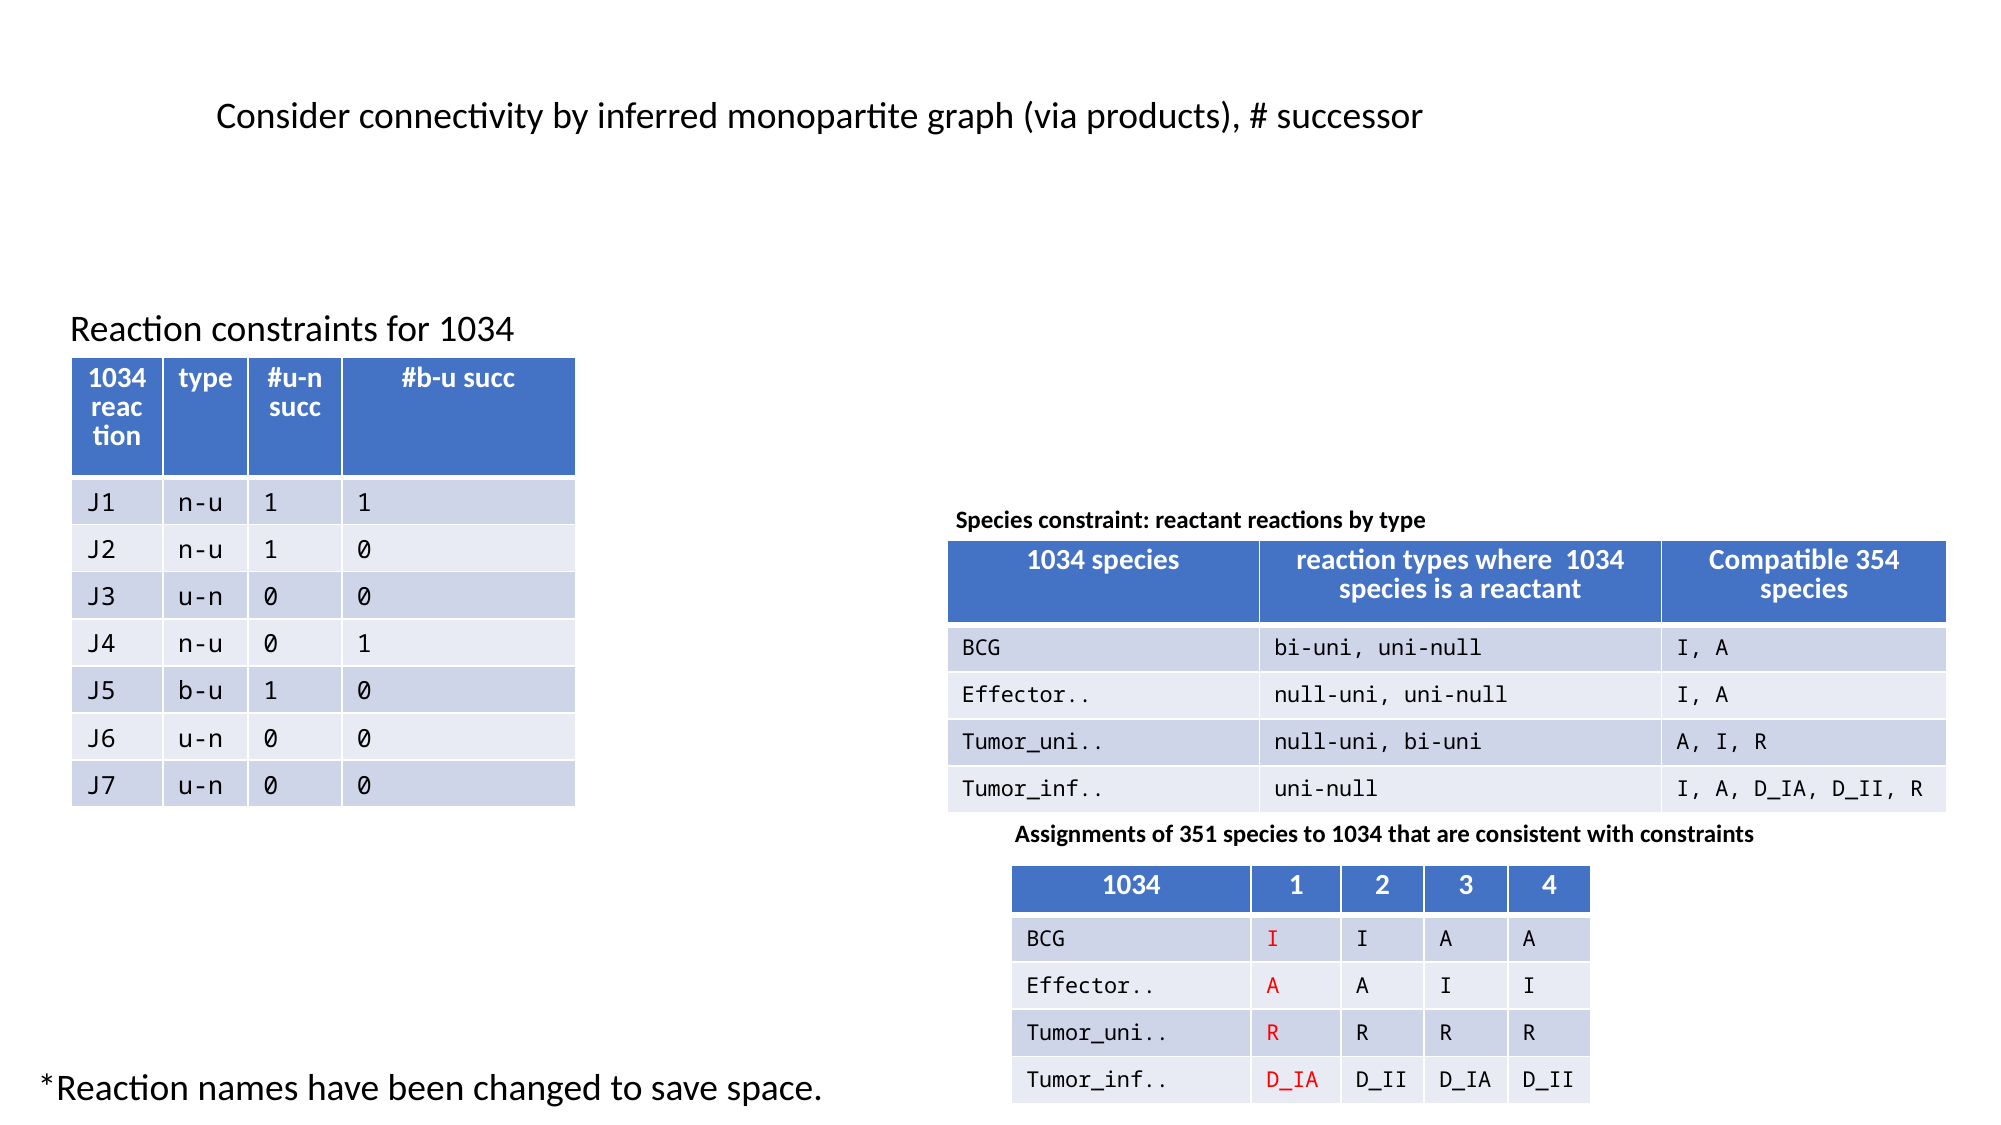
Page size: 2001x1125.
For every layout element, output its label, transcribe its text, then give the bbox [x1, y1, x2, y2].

table_header type [164, 358, 247, 475]
table_cell A [1509, 918, 1590, 961]
table_cell Effector.. [1012, 963, 1250, 1008]
table_cell Tumor_uni.. [948, 720, 1259, 765]
table_cell b-u [164, 667, 247, 712]
table_cell A [1425, 918, 1507, 961]
table_cell I, A [1662, 673, 1946, 718]
text_box Consider connectivity by inferred monopartite graph (via products), # successor [201, 83, 1441, 144]
table_cell D_II [1342, 1057, 1423, 1103]
table_cell A [1252, 963, 1340, 1008]
table_header 1034 species [948, 541, 1259, 622]
table_cell 0 [343, 714, 575, 759]
table_cell Tumor_inf.. [1012, 1057, 1250, 1103]
table_cell 0 [249, 761, 341, 806]
table_cell A, I, R [1662, 720, 1946, 765]
table_cell 1 [249, 480, 341, 524]
table_cell 0 [343, 761, 575, 806]
text_box Species constraint: reactant reactions by type [940, 496, 1442, 541]
table_cell 0 [249, 572, 341, 618]
table_cell n-u [164, 525, 247, 571]
table_cell 0 [249, 714, 341, 759]
table_cell u-n [164, 761, 247, 806]
table_cell I, A [1662, 628, 1946, 671]
table_cell I [1342, 918, 1423, 961]
table_cell 1 [343, 480, 575, 524]
table_cell I, A, D_IA, D_II, R [1662, 767, 1946, 812]
table_cell Effector.. [948, 673, 1259, 718]
table_header Compatible 354 species [1662, 541, 1946, 622]
table_cell D_IA [1252, 1057, 1340, 1103]
text_box *Reaction names have been changed to save space. [22, 1055, 839, 1116]
table_header #u-n succ [249, 358, 341, 475]
table_cell J3 [72, 572, 162, 618]
table_cell R [1342, 1010, 1423, 1056]
table_cell uni-null [1260, 767, 1661, 810]
text_box Reaction constraints for 1034 [55, 296, 530, 357]
table_cell J4 [72, 620, 162, 665]
table_cell A [1342, 963, 1423, 1008]
table_cell u-n [164, 714, 247, 759]
table_header 2 [1342, 866, 1423, 912]
table_cell n-u [164, 480, 247, 524]
table_cell I [1509, 963, 1590, 1008]
table_cell null-uni, bi-uni [1260, 720, 1661, 765]
table_cell 0 [343, 667, 575, 712]
table_cell u-n [164, 572, 247, 618]
table_cell D_II [1509, 1057, 1590, 1103]
text_box Assignments of 351 species to 1034 that are consistent with constraints [1000, 810, 1771, 856]
table_header 3 [1425, 866, 1507, 912]
table_cell 0 [343, 572, 575, 618]
table_cell Tumor_inf.. [948, 767, 1259, 812]
table_cell J1 [72, 480, 162, 524]
table_header 4 [1509, 866, 1590, 912]
table_cell 1 [343, 620, 575, 665]
table_cell 0 [343, 525, 575, 571]
table_cell J6 [72, 714, 162, 759]
table_header reaction types where 1034 species is a reactant [1260, 541, 1661, 622]
table_cell J2 [72, 525, 162, 571]
table_cell R [1509, 1010, 1590, 1056]
table_header 1 [1252, 866, 1340, 912]
table_cell 1 [249, 525, 341, 571]
table_cell n-u [164, 620, 247, 665]
table_header #b-u succ [343, 358, 575, 475]
table_cell null-uni, uni-null [1260, 673, 1661, 718]
table_cell bi-uni, uni-null [1260, 628, 1661, 671]
table_cell I [1252, 918, 1340, 961]
table_header 1034 [1012, 866, 1250, 912]
table_cell BCG [948, 628, 1259, 671]
table_header 1034 reaction [72, 358, 162, 475]
table_cell R [1252, 1010, 1340, 1056]
table_cell 0 [249, 620, 341, 665]
table_cell R [1425, 1010, 1507, 1056]
table_cell D_IA [1425, 1057, 1507, 1103]
table_cell J5 [72, 667, 162, 712]
table_cell Tumor_uni.. [1012, 1010, 1250, 1056]
table_cell BCG [1012, 918, 1250, 961]
table_cell 1 [249, 667, 341, 712]
table_cell I [1425, 963, 1507, 1008]
table_cell J7 [72, 761, 162, 806]
